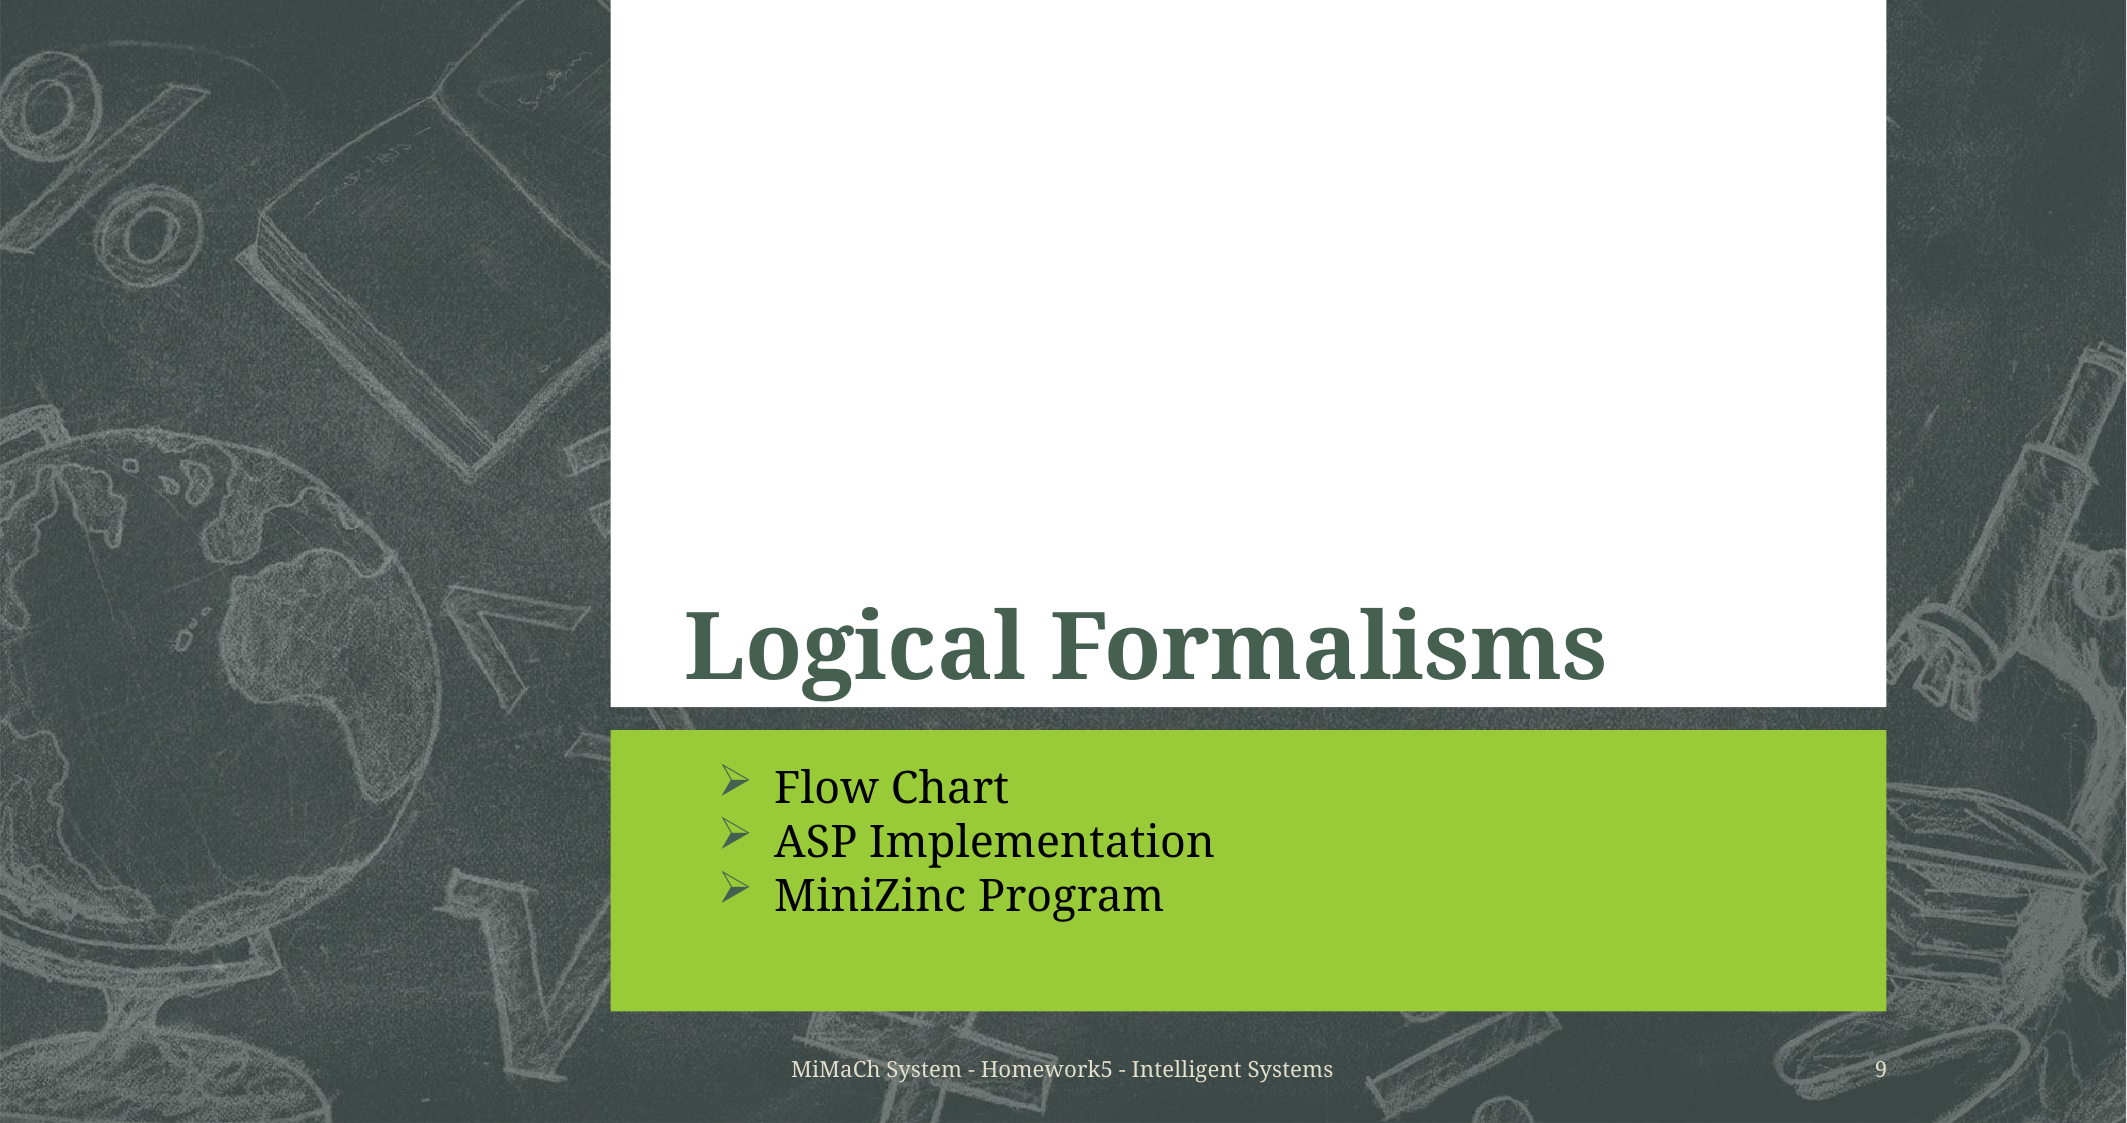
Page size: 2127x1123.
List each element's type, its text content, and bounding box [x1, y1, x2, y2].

picture [0, 0, 2127, 1123]
slide_number 9 [1559, 1040, 1903, 1100]
list Flow Chart ASP Implementation MiniZinc Program [669, 750, 1820, 997]
footer MiMaCh System - Homework5 - Intelligent Systems [567, 1040, 1559, 1100]
title Logical Formalisms [669, 107, 1820, 708]
